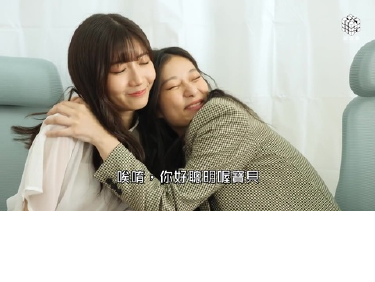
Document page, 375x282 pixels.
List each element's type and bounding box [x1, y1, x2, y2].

picture [0, 0, 375, 212]
